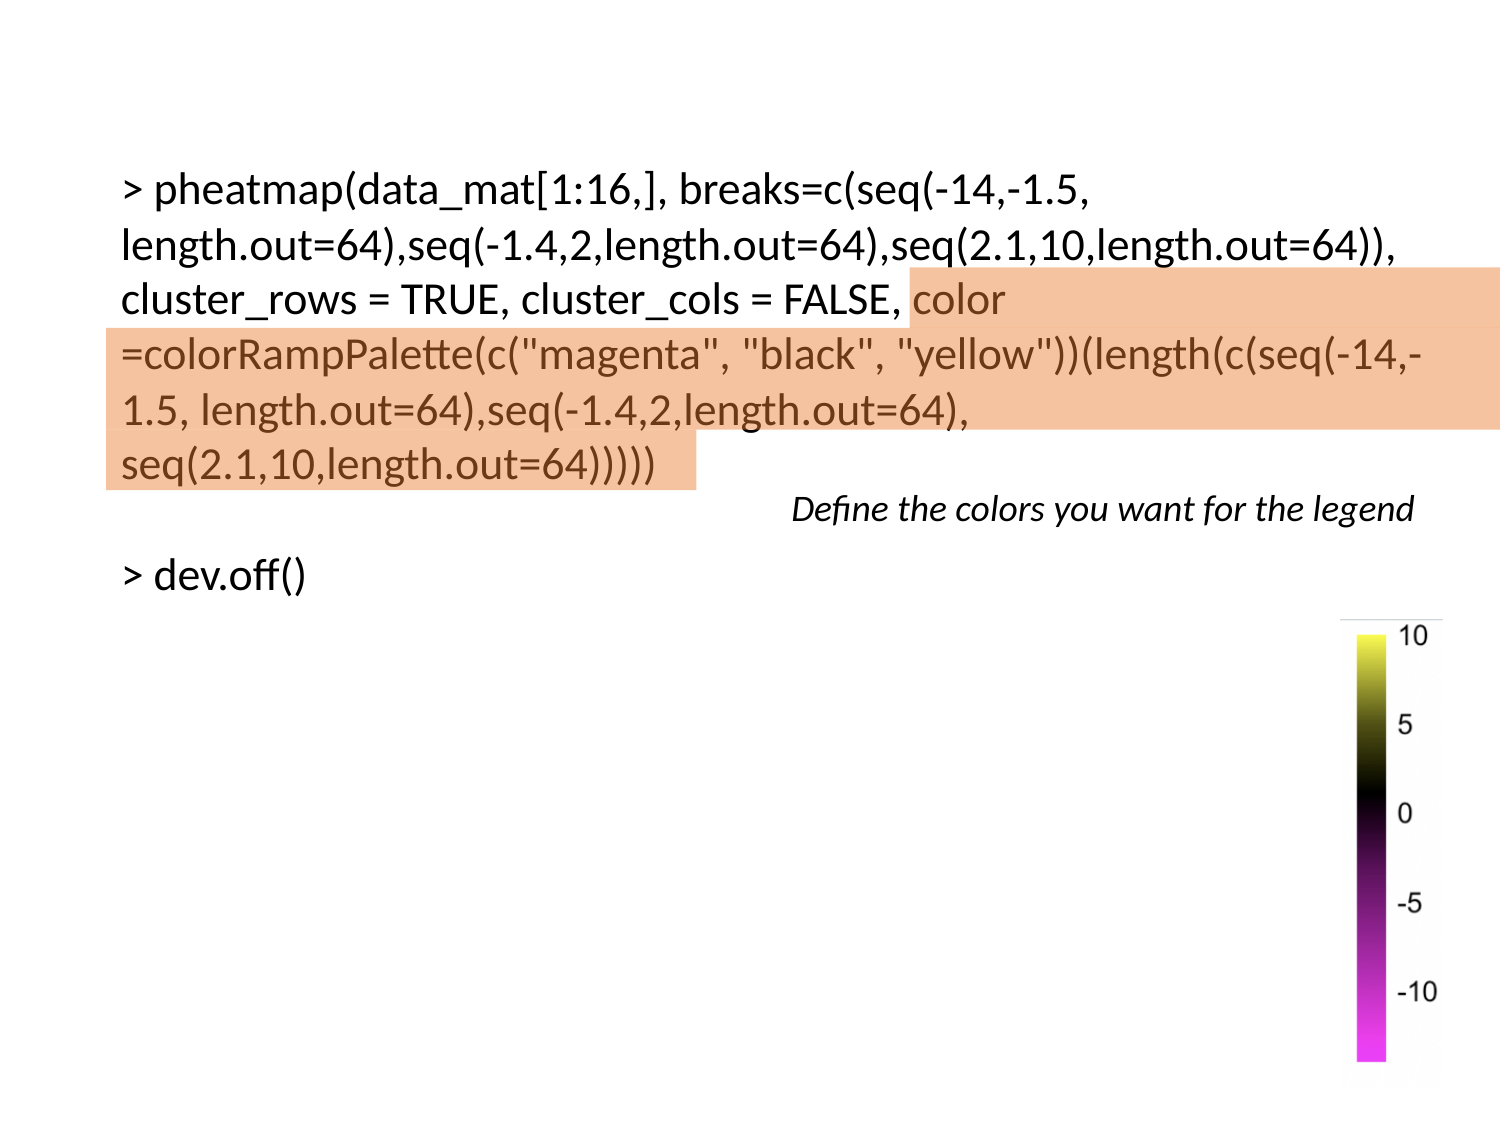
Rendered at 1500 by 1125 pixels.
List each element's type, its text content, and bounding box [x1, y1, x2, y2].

picture [1340, 619, 1447, 1087]
text_box > pheatmap(data_mat[1:16,], breaks=c(seq(-14,-1.5, length.out=64),seq(-1.4,2,length.out=64),seq(2.1,10,length.out=64)), cluster_rows = TRUE, cluster_cols = FALSE, color =colorRampPalette(c("magenta", "black", "yellow"))(length(c(seq(-14,-1.5, length.out=64),seq(-1.4,2,length.out=64), seq(2.1,10,length.out=64))))) > dev.off() [106, 431, 1447, 662]
text_box Define the colors you want for the legend [776, 476, 1447, 537]
text_box [908, 266, 1500, 327]
text_box [105, 327, 1500, 431]
text_box > pheatmap(data_mat[1:16,], breaks=c(seq(-14,-1.5, length.out=64),seq(-1.4,2,length.out=64),seq(2.1,10,length.out=64)), cluster_rows = TRUE, cluster_cols = FALSE, color =colorRampPalette(c("magenta", "black", "yellow"))(length(c(seq(-14,-1.5, length.out=64),seq(-1.4,2,length.out=64), seq(2.1,10,length.out=64))))) > dev.off() [106, 96, 1447, 327]
text_box [105, 429, 698, 491]
